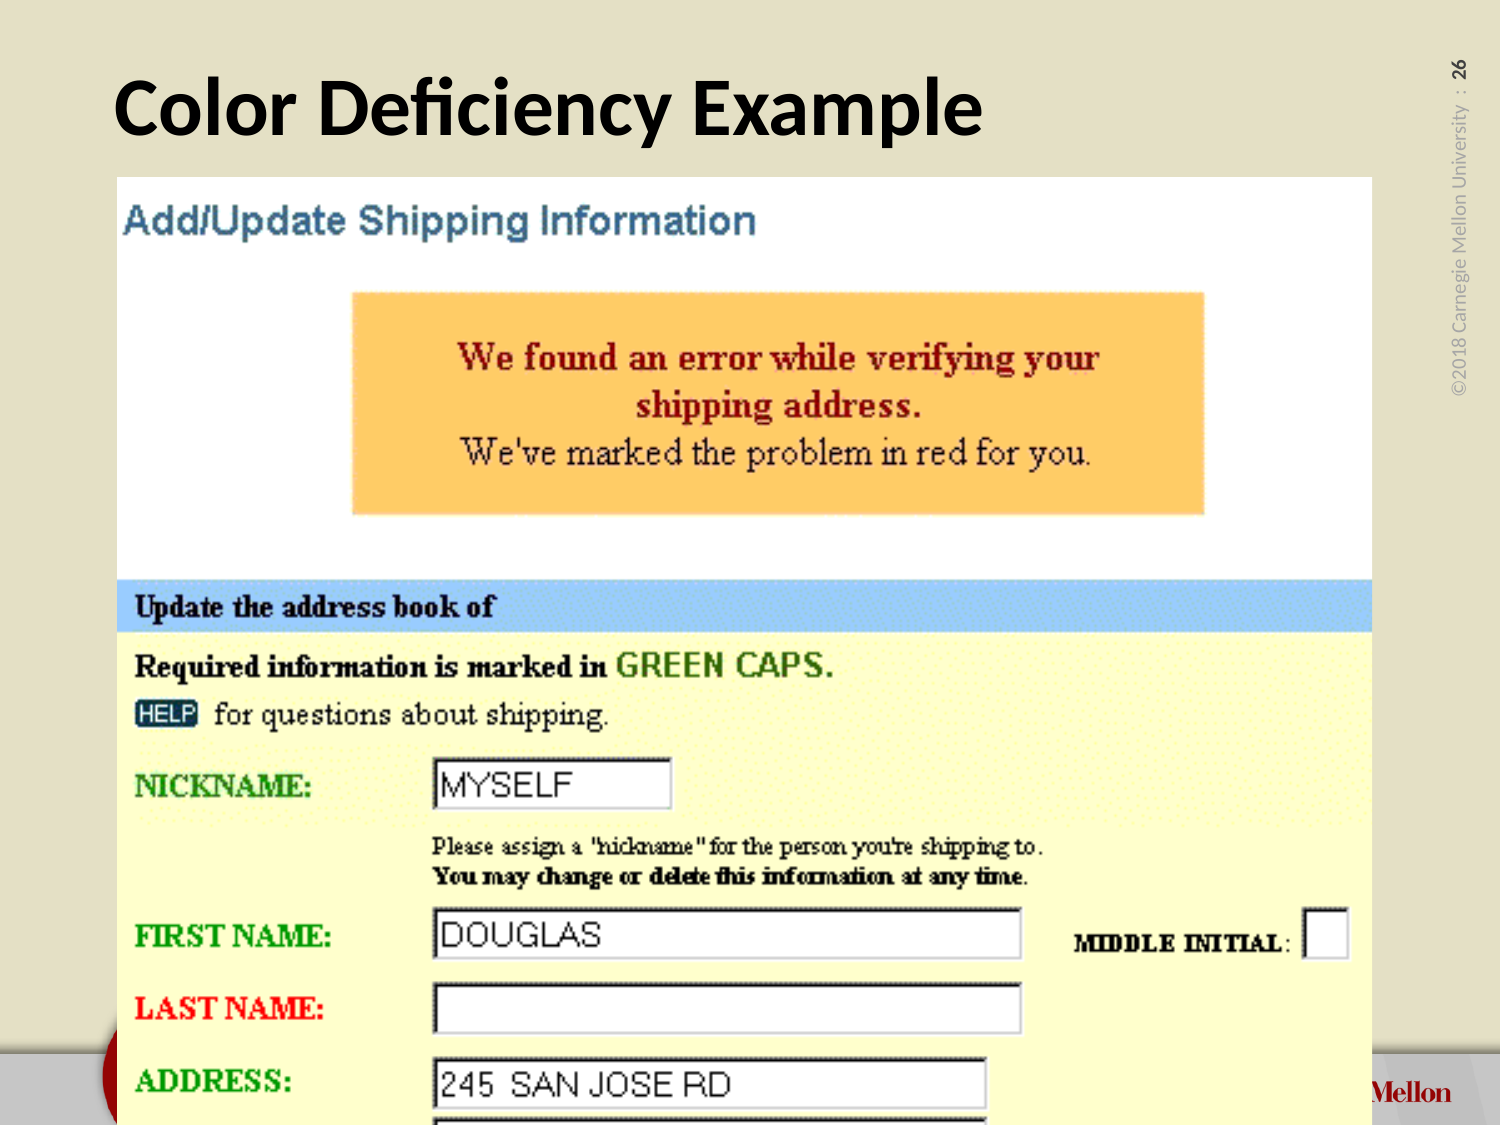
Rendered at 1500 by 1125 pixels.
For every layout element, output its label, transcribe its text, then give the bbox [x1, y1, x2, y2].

title Color Deficiency Example [99, 45, 1425, 233]
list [116, 177, 1373, 1125]
picture [0, 0, 1500, 1125]
